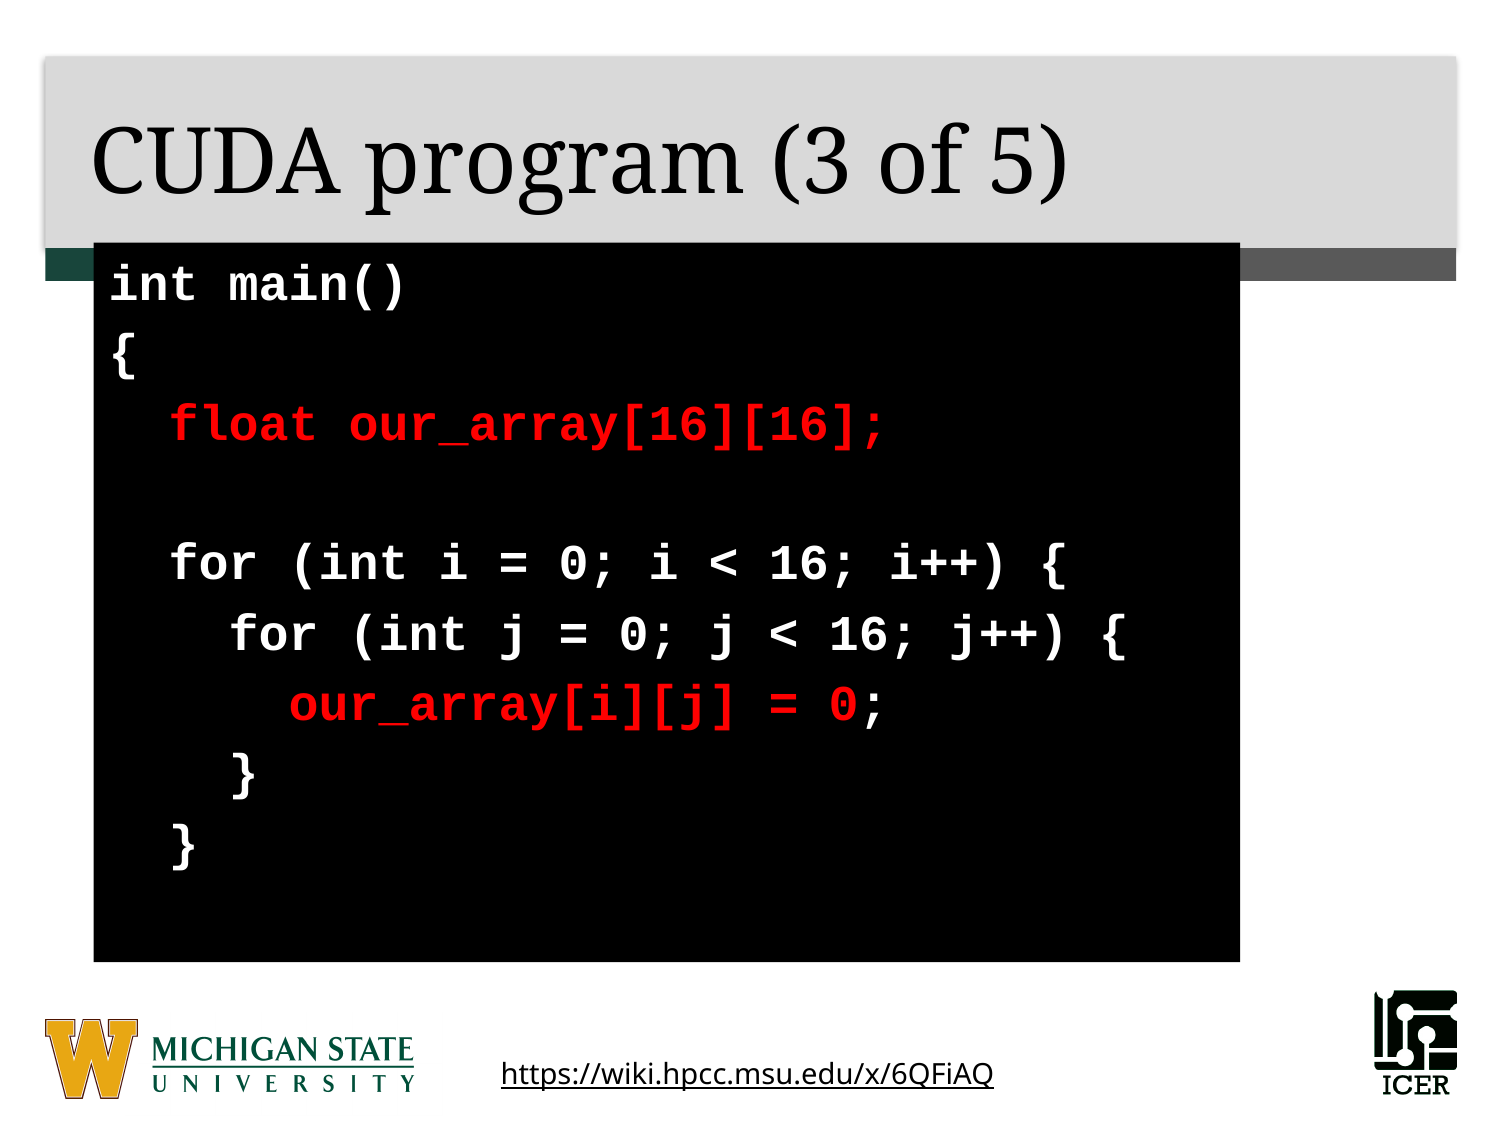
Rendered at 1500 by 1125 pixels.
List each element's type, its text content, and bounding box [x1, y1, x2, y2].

picture [45, 1012, 443, 1116]
title CUDA program (3 of 5) [74, 94, 1426, 282]
picture [1374, 990, 1457, 1095]
list int main() { float our_array[16][16]; for (int i = 0; i < 16; i++) { for (int j = 0; j < 16; j++) { our_array[i][j] = 0; } } [93, 242, 1241, 963]
